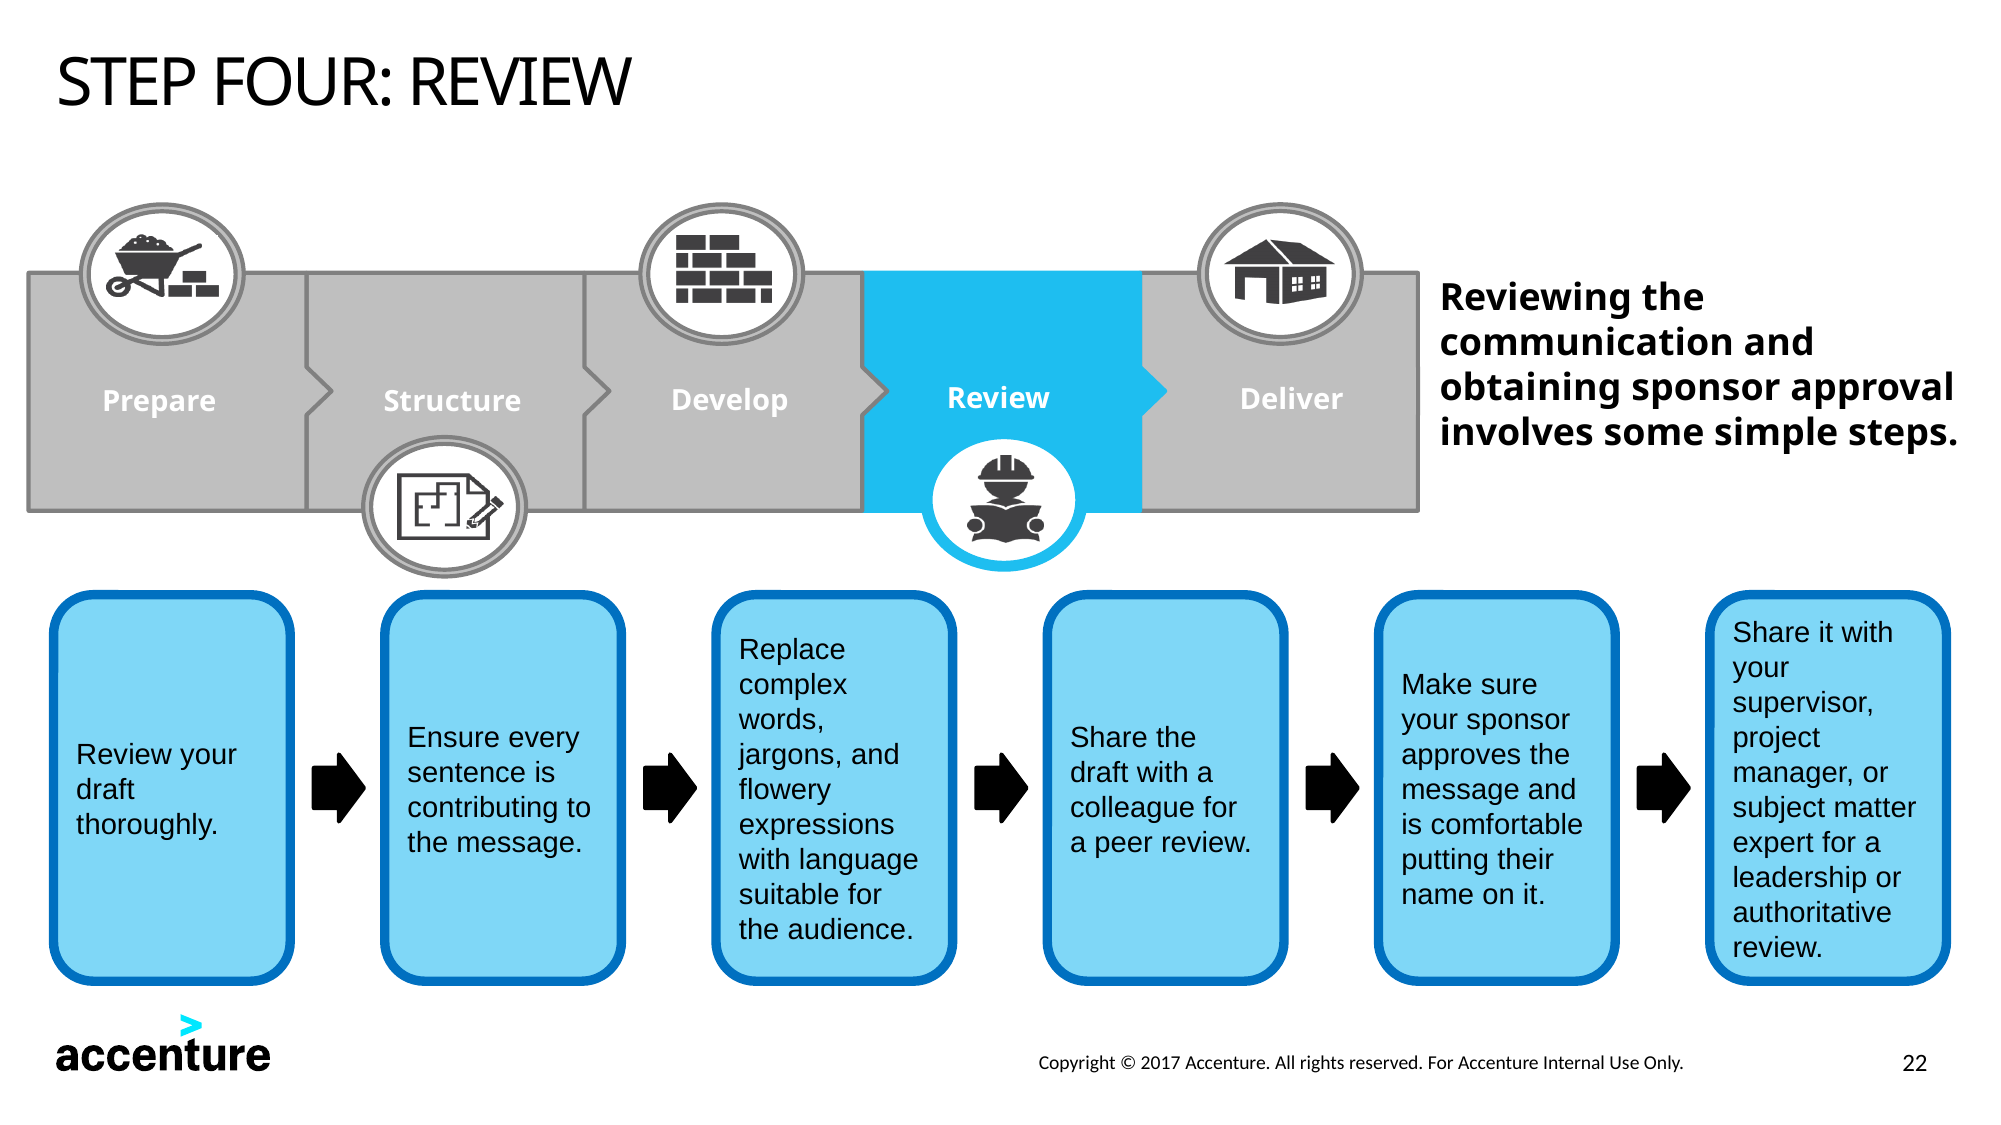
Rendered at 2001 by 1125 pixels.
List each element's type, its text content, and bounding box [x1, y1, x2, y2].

text_box [1636, 752, 1691, 824]
text_box Share it with your supervisor, project manager, or subject matter expert for a leadership or authoritative review. [1707, 592, 1949, 984]
text_box Make sure your sponsor approves the message and is comfortable putting their name on it. [1376, 592, 1618, 984]
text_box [306, 272, 610, 577]
text_box [1305, 752, 1360, 824]
title Step four: review [56, 54, 1753, 182]
text_box [974, 752, 1029, 824]
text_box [583, 204, 888, 511]
text_box 22 [1816, 1045, 1943, 1077]
text_box [311, 752, 366, 824]
list Reviewing the communication and obtaining sponsor approval involves some simple steps. [1439, 273, 1965, 511]
text_box [643, 752, 697, 824]
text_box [861, 272, 1166, 570]
text_box Replace complex words, jargons, and flowery expressions with language suitable for the audience. [713, 592, 955, 984]
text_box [1139, 204, 1419, 511]
text_box Ensure every sentence is contributing to the message. [382, 592, 624, 984]
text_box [28, 204, 332, 511]
text_box Share the draft with a colleague for a peer review. [1045, 592, 1287, 984]
text_box Review your draft thoroughly. [51, 592, 293, 984]
